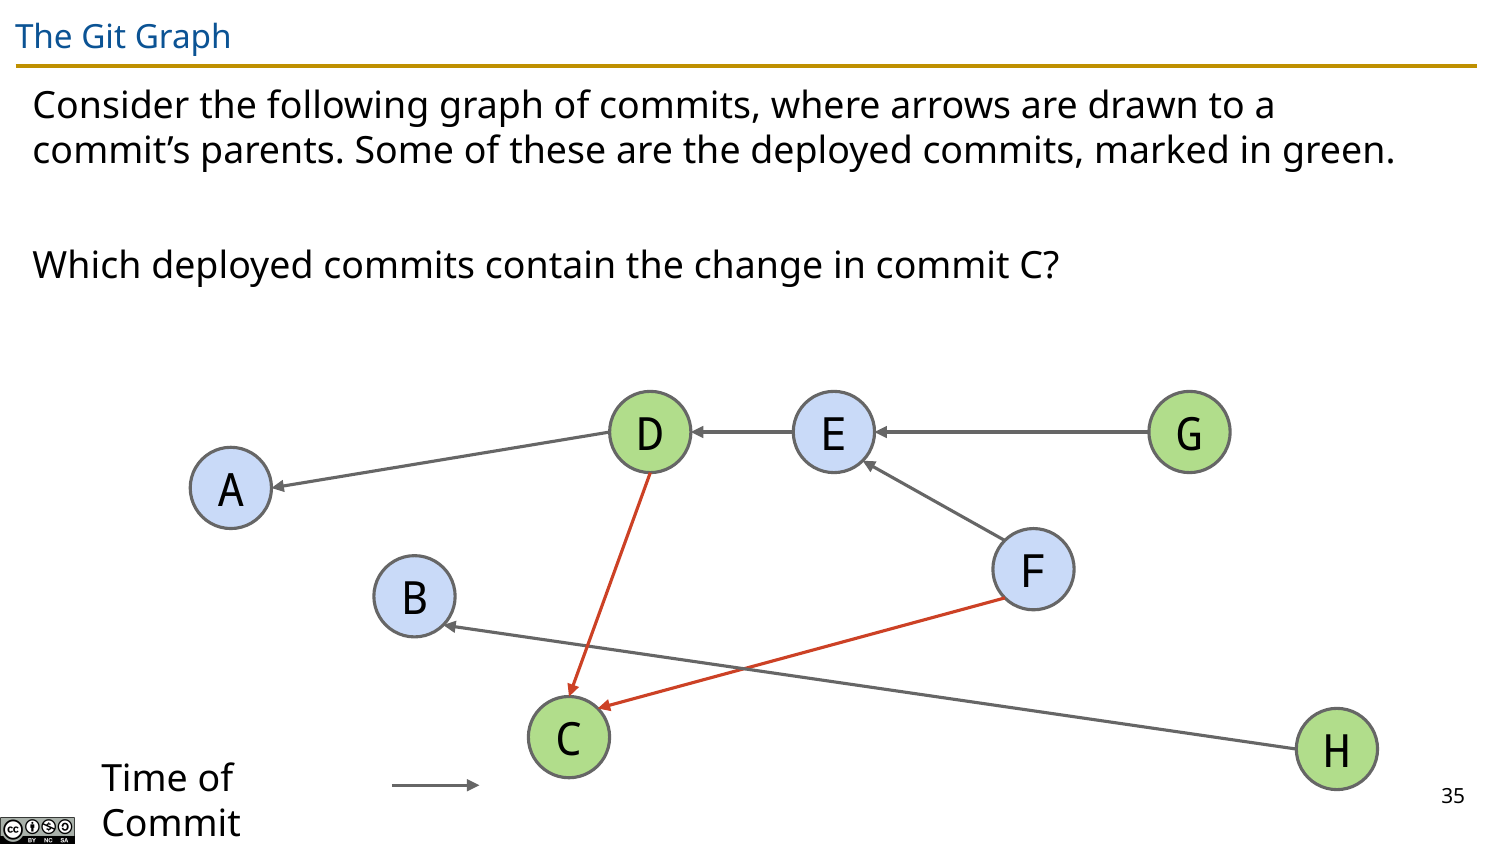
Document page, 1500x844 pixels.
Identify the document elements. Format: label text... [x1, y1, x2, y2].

text_box H [1297, 708, 1378, 790]
text_box G [1149, 391, 1231, 473]
slide_number ‹#› [1389, 764, 1480, 830]
text_box B [373, 555, 456, 637]
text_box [862, 460, 1006, 541]
text_box A [190, 447, 271, 529]
text_box D [609, 391, 691, 473]
list Consider the following graph of commits, where arrows are drawn to a commit’s parents. Some of these are the deployed commits, marked in green. Which deployed commits contain the change in commit C? [17, 65, 1416, 246]
title The Git Graph [0, 0, 1398, 65]
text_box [443, 624, 1297, 750]
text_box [568, 472, 651, 697]
picture [0, 817, 75, 844]
text_box E [793, 391, 875, 473]
list Time of Commit [86, 738, 392, 832]
text_box F [992, 528, 1075, 610]
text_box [271, 431, 610, 489]
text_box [654, 597, 1006, 623]
text_box C [534, 759, 604, 778]
